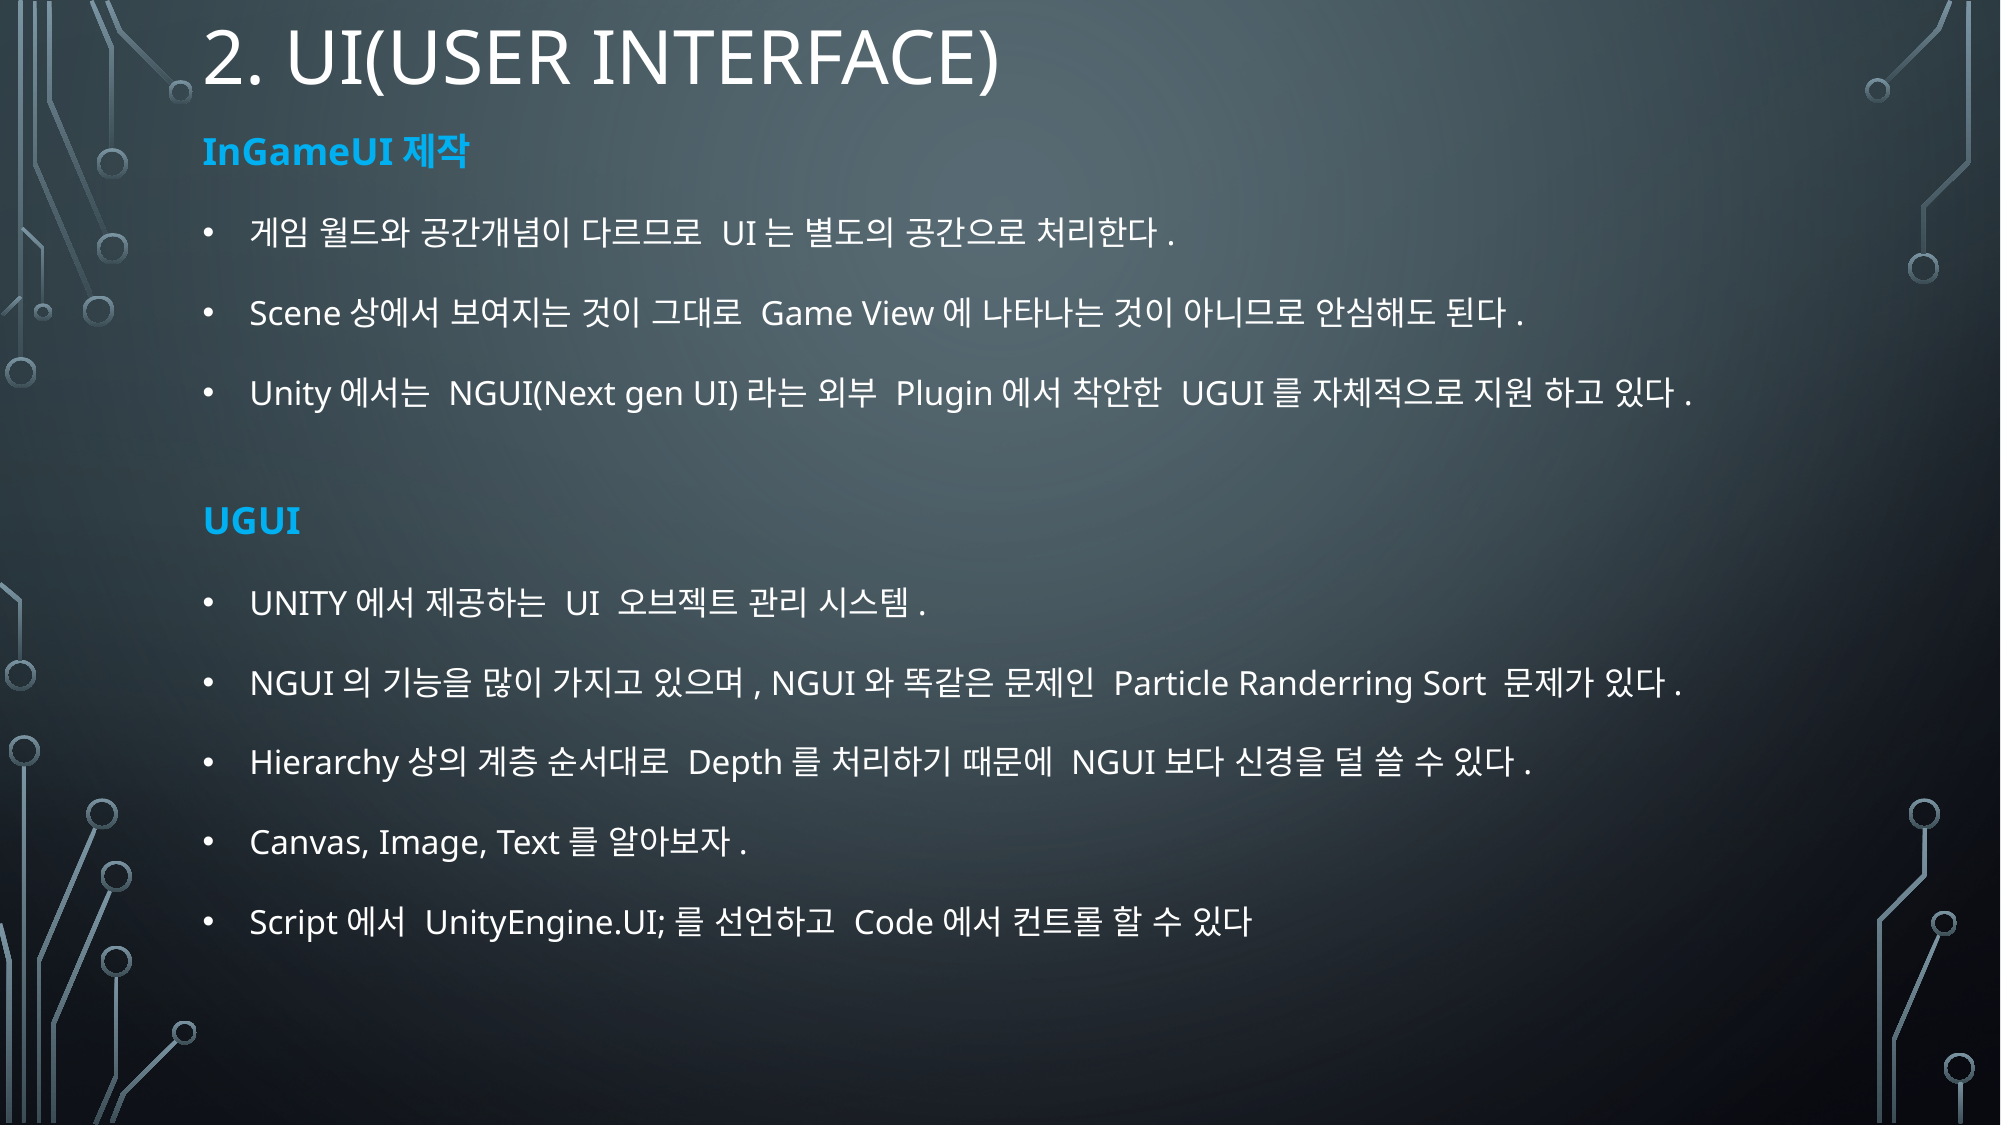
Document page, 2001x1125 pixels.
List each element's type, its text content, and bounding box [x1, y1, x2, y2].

title 2. Ui(User interface) [187, 0, 1813, 120]
text_box InGameUI제작 게임 월드와 공간개념이 다르므로 UI는 별도의 공간으로 처리한다. Scene상에서 보여지는 것이 그대로 Game View에 나타나는 것이 아니므로 안심해도 된다. Unity에서는 NGUI(Next gen UI)라는 외부 Plugin에서 착안한 UGUI를 자체적으로 지원 하고 있다. UGUI UNITY에서 제공하는 UI 오브젝트 관리 시스템. NGUI의 기능을 많이 가지고 있으며, NGUI와 똑같은 문제인 Particle Randerring Sort 문제가 있다. Hierarchy상의 계층 순서대로 Depth를 처리하기 때문에 NGUI보다 신경을 덜 쓸 수 있다. Canvas, Image, Text를 알아보자. Script에서 UnityEngine.UI;를 선언하고 Code에서 컨트롤 할 수 있다 [187, 120, 1813, 989]
